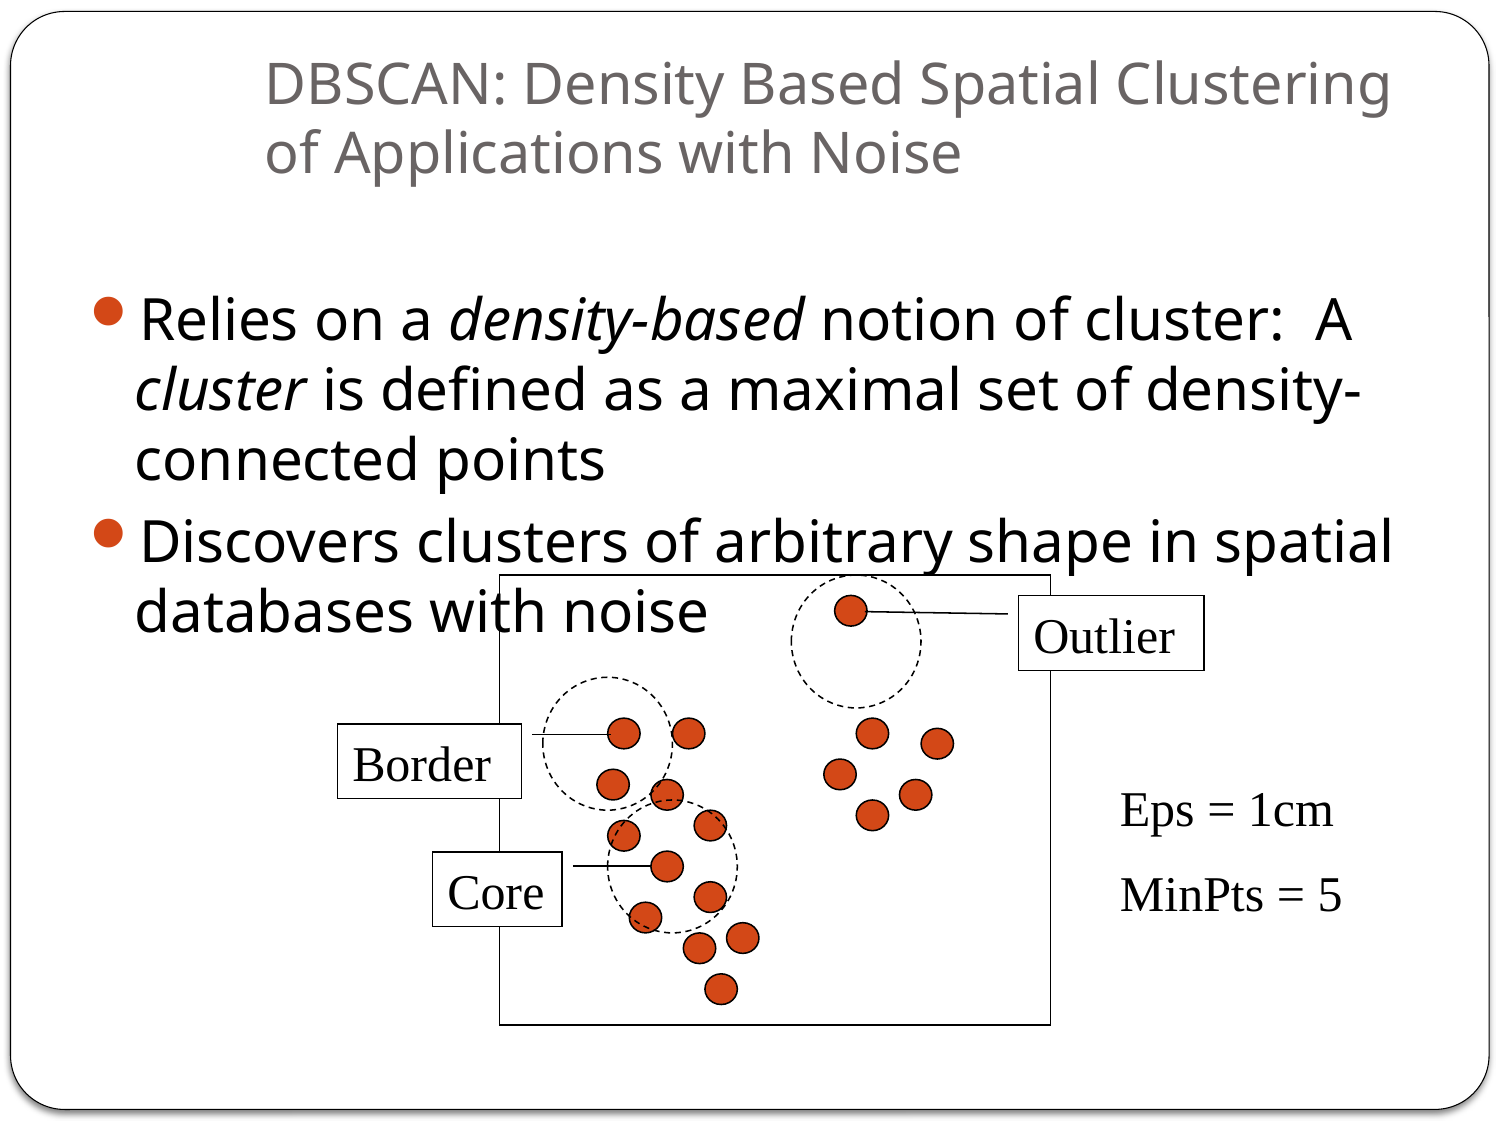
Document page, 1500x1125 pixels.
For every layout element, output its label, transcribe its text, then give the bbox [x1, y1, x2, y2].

title DBSCAN: Density Based Spatial Clustering of Applications with Noise [249, 37, 1438, 200]
list Relies on a density-based notion of cluster: A cluster is defined as a maximal set of density-connected points Discovers clusters of arbitrary shape in spatial databases with noise [75, 275, 1438, 1075]
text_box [337, 574, 1376, 1026]
